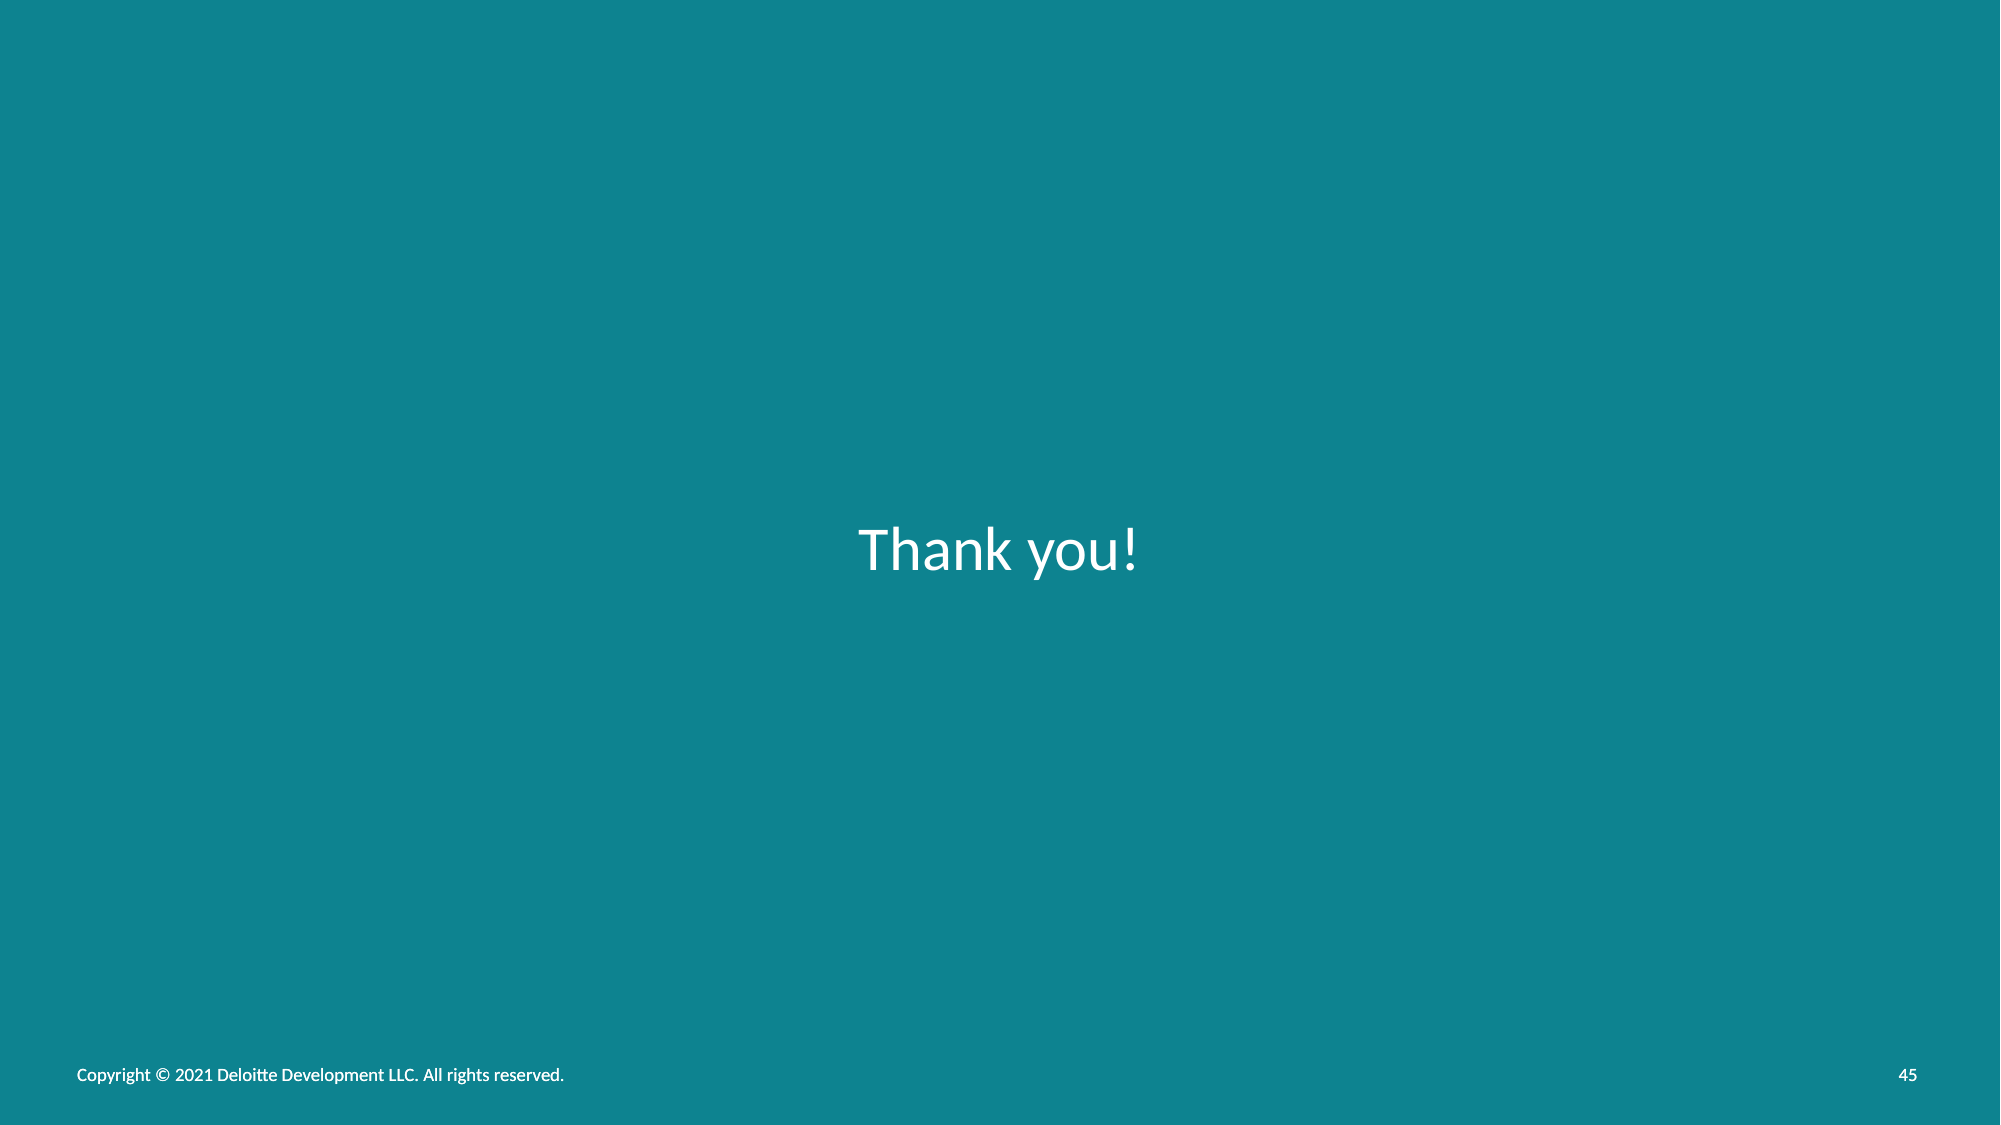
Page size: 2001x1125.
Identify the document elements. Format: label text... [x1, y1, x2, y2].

text_box Thank you! [578, 176, 1421, 914]
